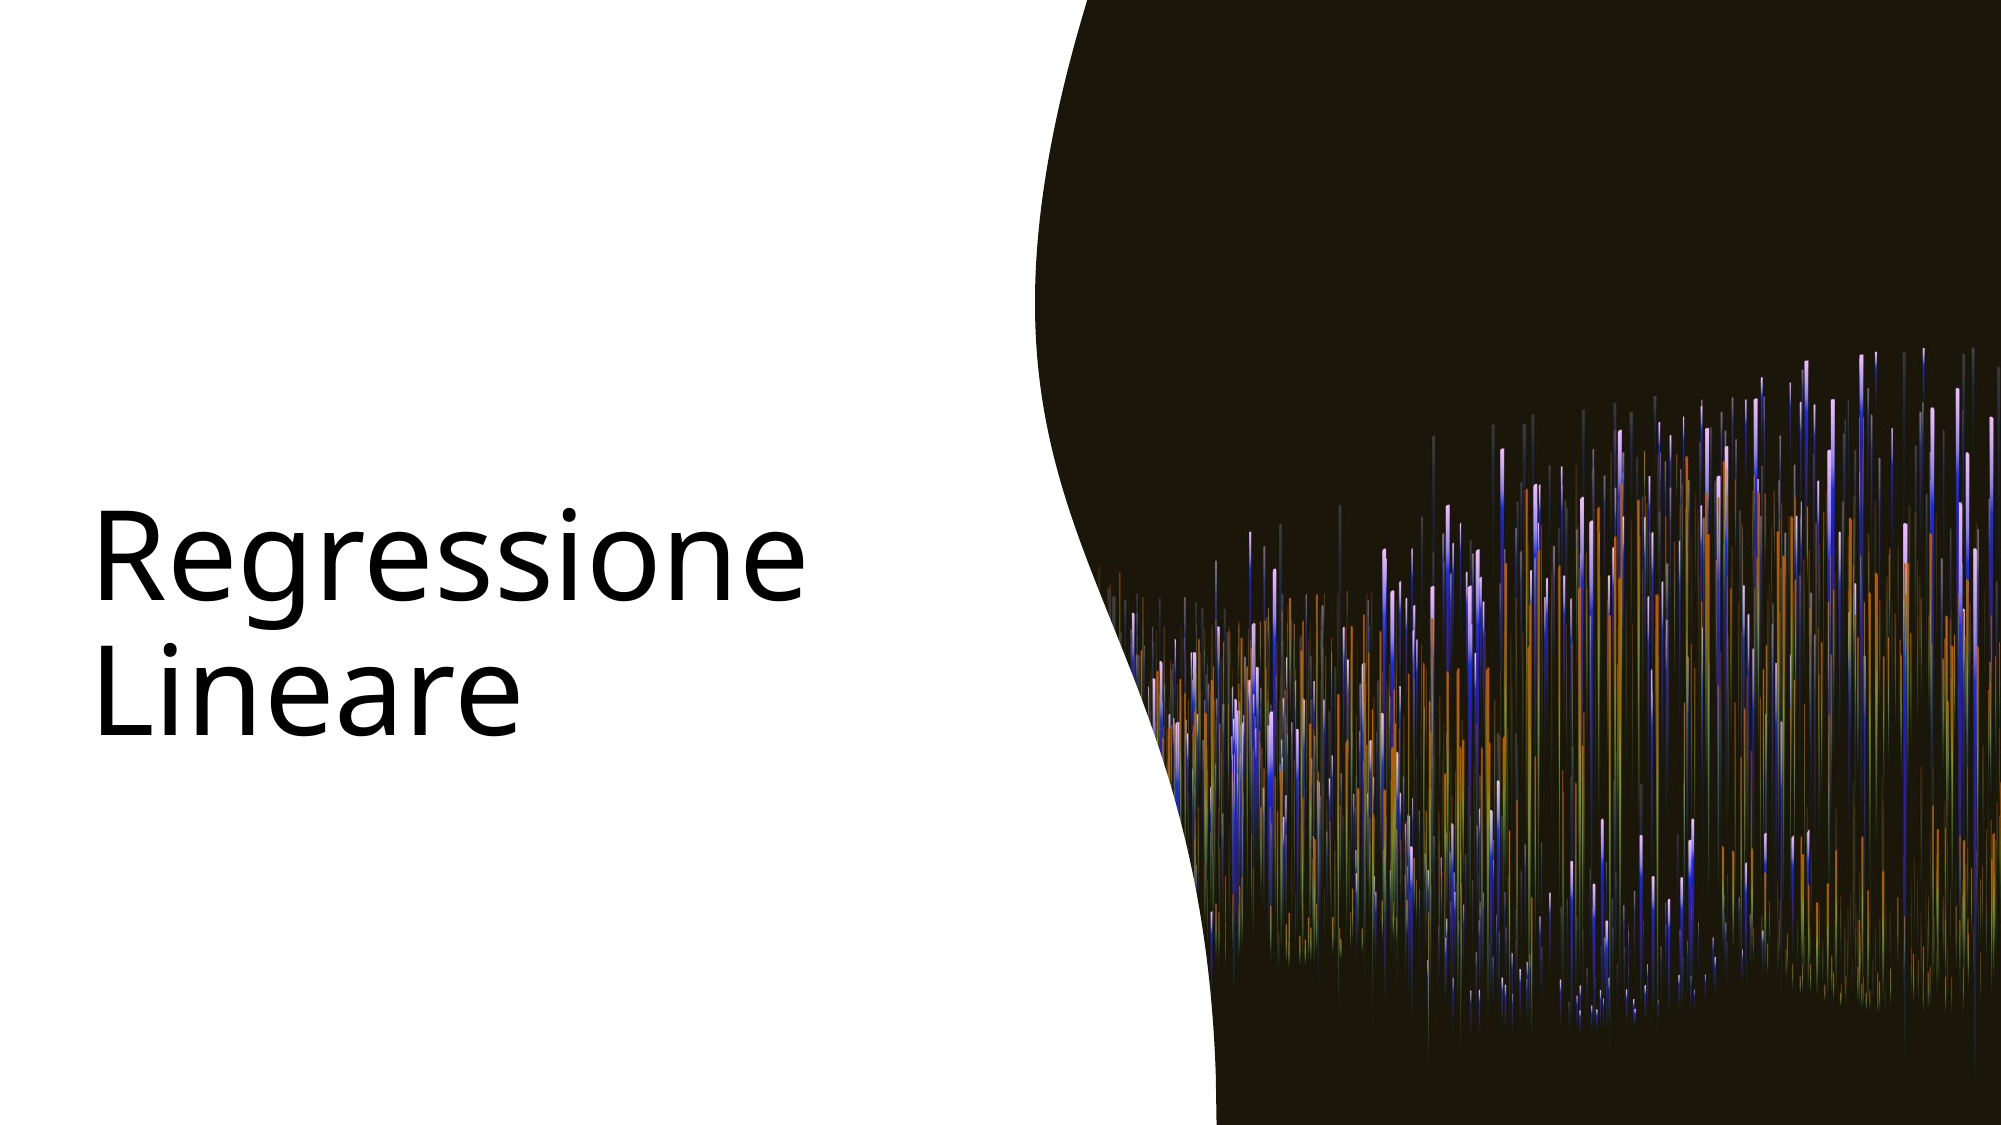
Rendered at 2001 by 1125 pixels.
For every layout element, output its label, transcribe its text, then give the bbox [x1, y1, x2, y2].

picture [1034, 0, 2001, 1125]
title Regressione Lineare [74, 484, 986, 851]
